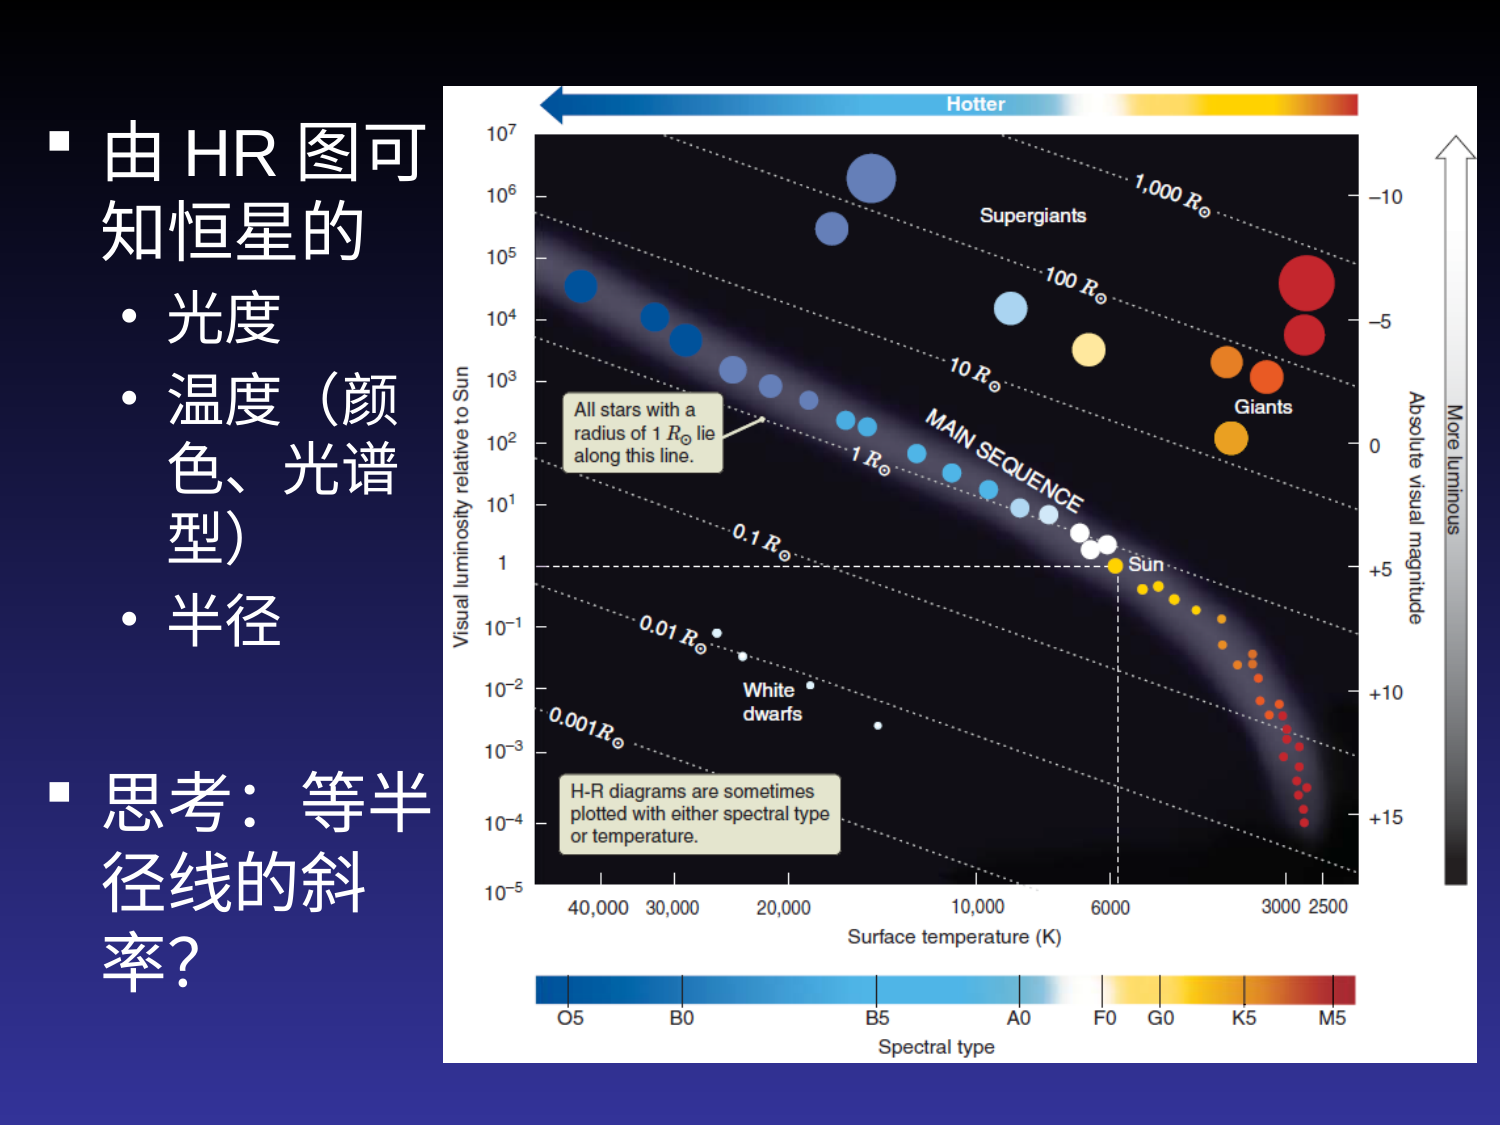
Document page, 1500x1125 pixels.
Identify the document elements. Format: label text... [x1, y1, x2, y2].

list 由HR图可知恒星的 光度 温度（颜色、光谱型） 半径 思考：等半径线的斜率？ [29, 101, 437, 1047]
picture [442, 86, 1477, 1063]
